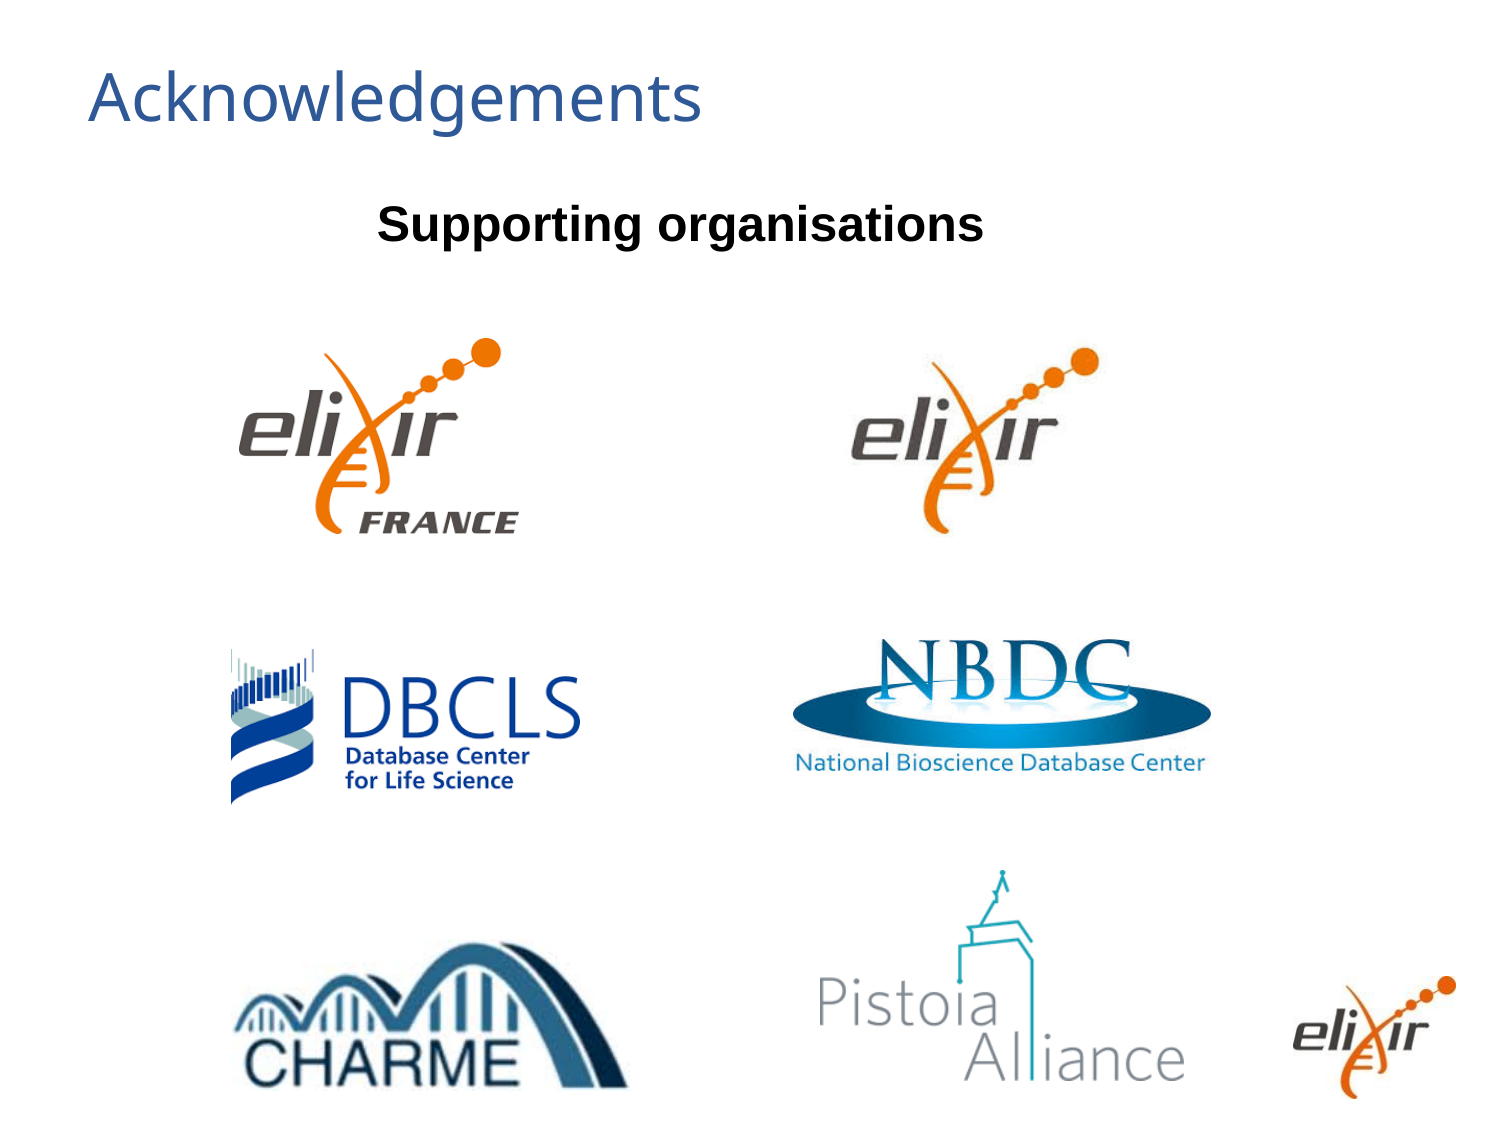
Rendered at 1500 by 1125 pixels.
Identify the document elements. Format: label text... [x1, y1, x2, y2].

picture [793, 639, 1211, 771]
picture [1293, 976, 1456, 1099]
text_box Supporting organisations [359, 184, 1003, 261]
picture [231, 649, 580, 807]
picture [239, 337, 519, 535]
picture [231, 939, 630, 1091]
picture [830, 291, 1120, 581]
title Acknowledgements [88, 54, 1426, 149]
picture [820, 870, 1184, 1081]
